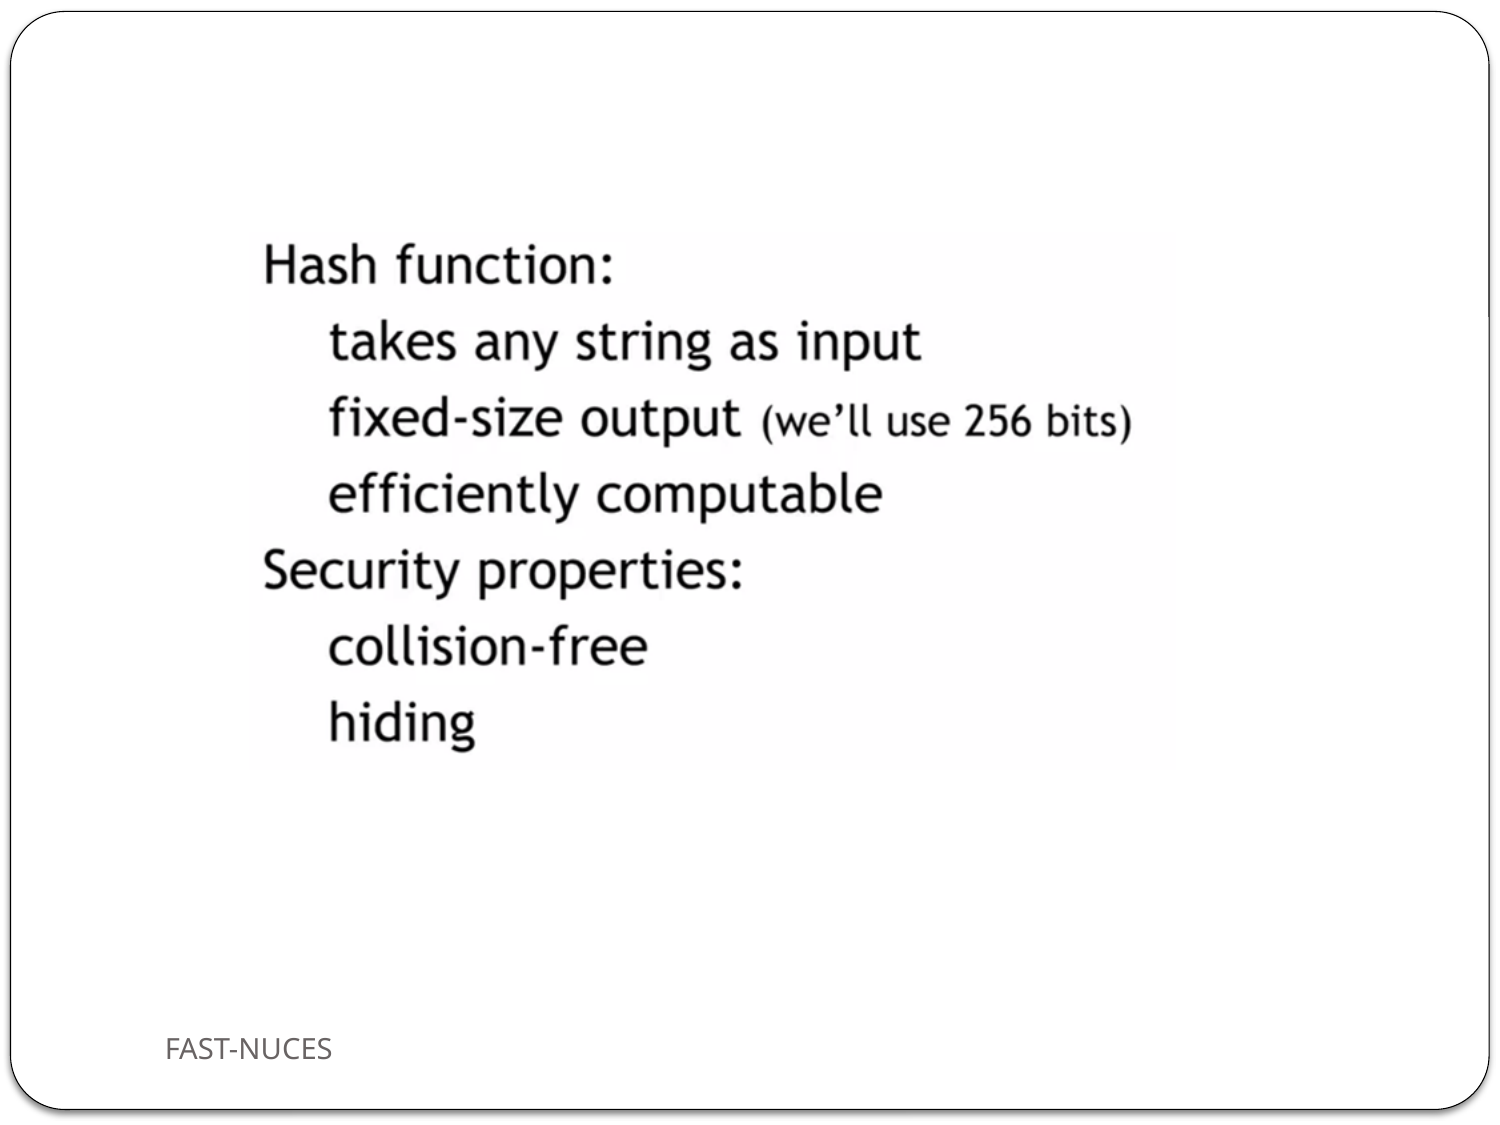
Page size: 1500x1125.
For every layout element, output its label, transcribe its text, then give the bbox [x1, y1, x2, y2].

footer FAST-NUCES [150, 1012, 800, 1088]
picture [249, 232, 1177, 771]
